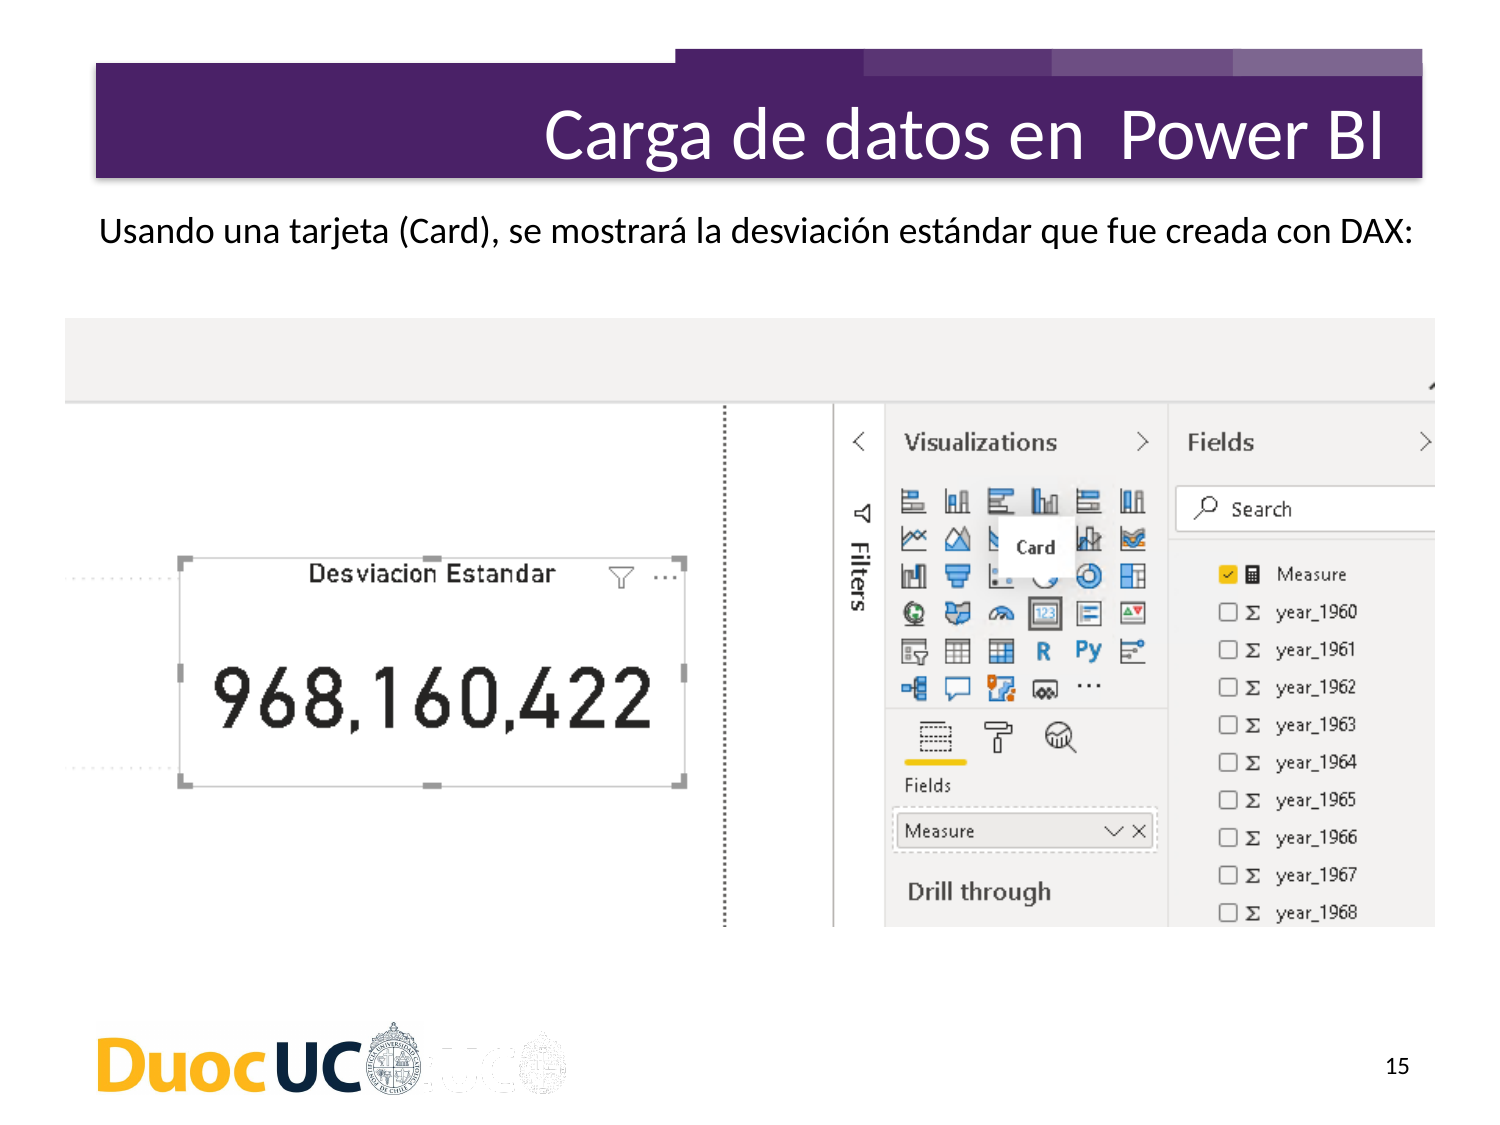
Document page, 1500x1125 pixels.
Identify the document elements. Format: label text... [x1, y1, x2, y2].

picture [65, 318, 1435, 927]
title Carga de datos en Power BI [523, 33, 1405, 198]
text_box 15 [1074, 1042, 1425, 1103]
picture [96, 1021, 566, 1095]
text_box Usando una tarjeta (Card), se mostrará la desviación estándar que fue creada con DAX: [84, 198, 1457, 258]
